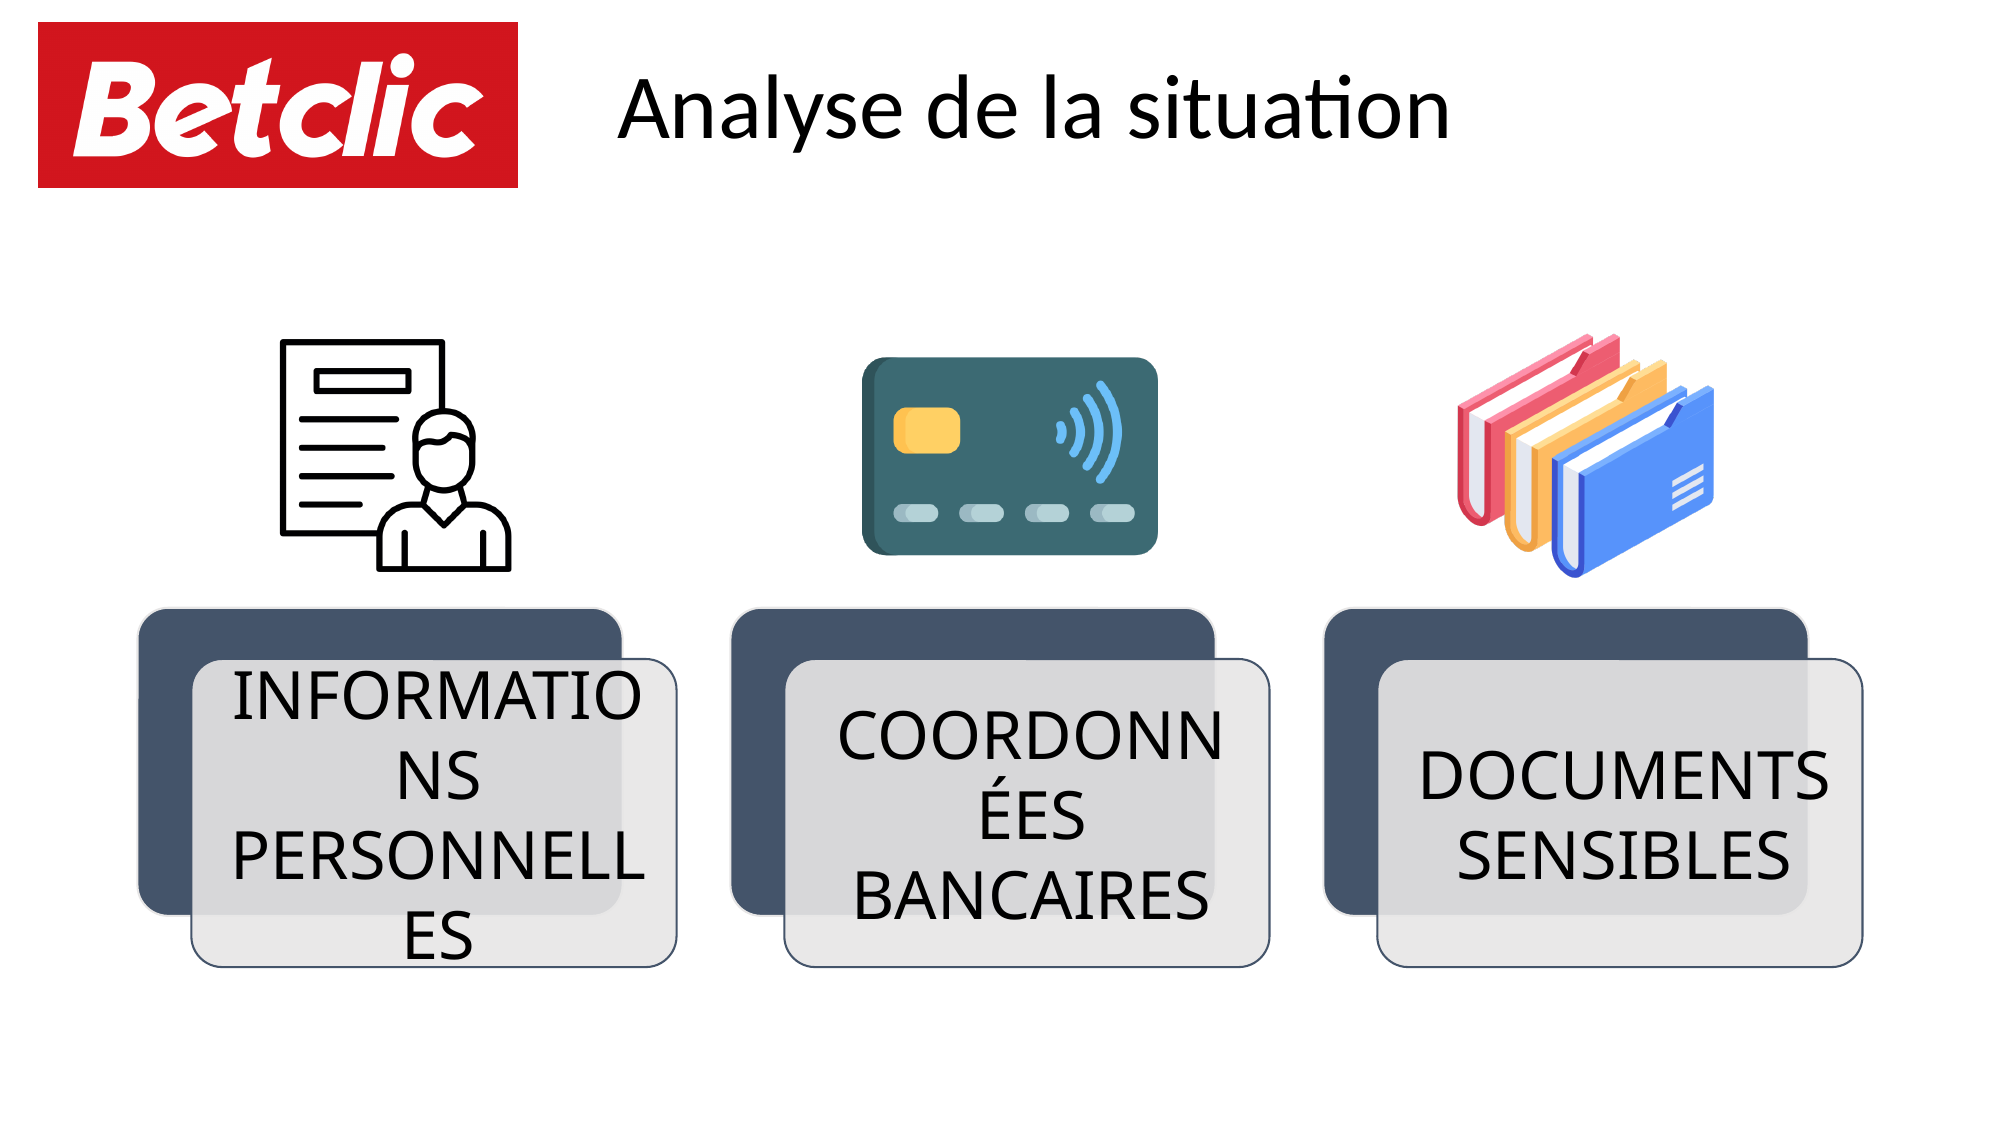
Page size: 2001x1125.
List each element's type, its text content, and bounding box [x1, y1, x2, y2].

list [137, 430, 1863, 1125]
picture [279, 339, 512, 572]
picture [38, 22, 518, 188]
picture [862, 307, 1158, 605]
text_box Analyse de la situation [602, 38, 1715, 164]
picture [1452, 327, 1719, 584]
